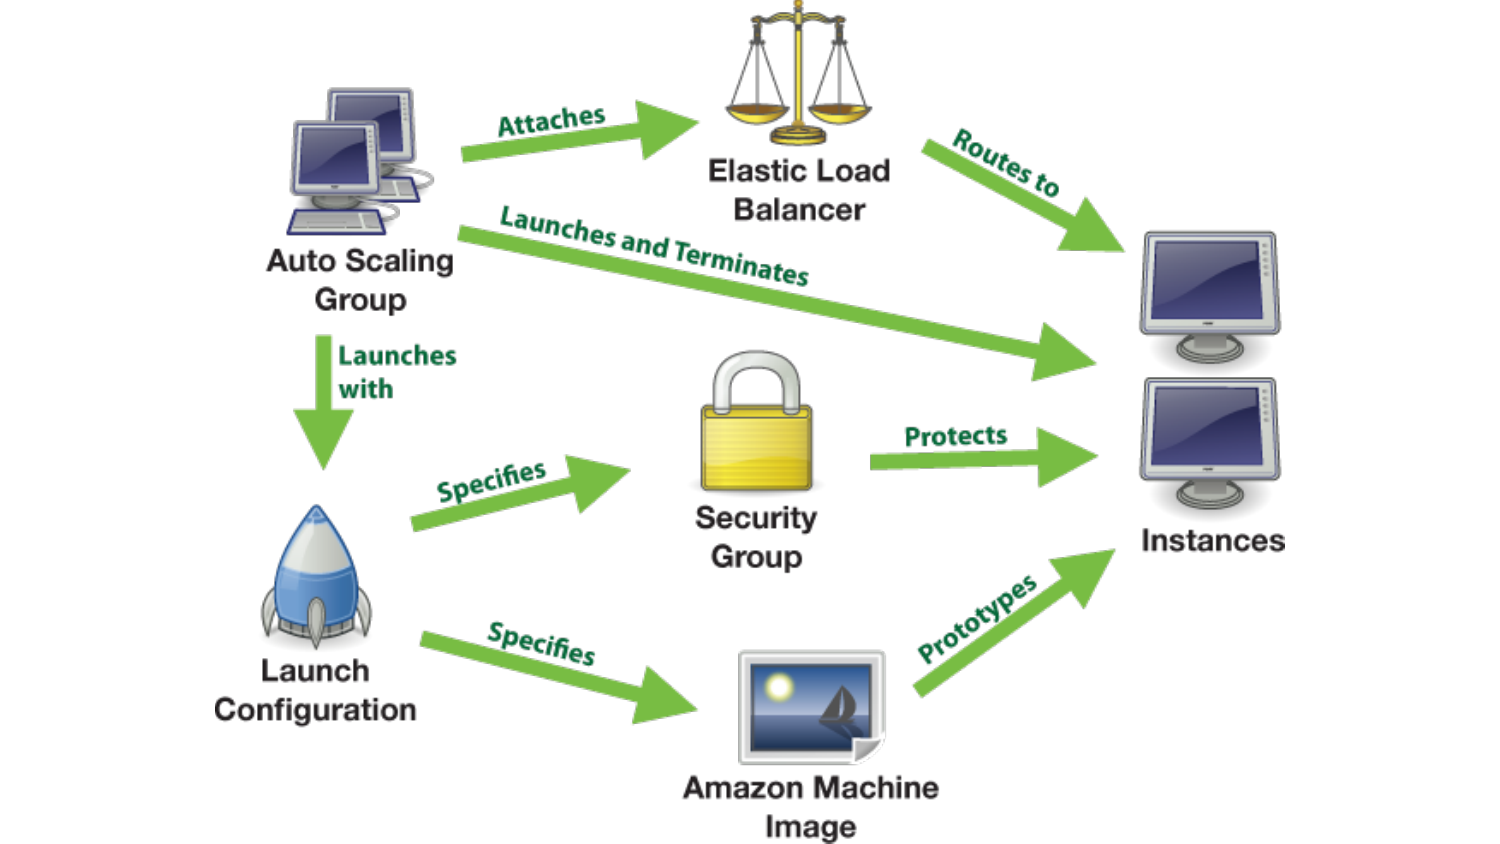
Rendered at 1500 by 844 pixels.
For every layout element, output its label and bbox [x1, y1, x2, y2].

picture [214, 0, 1286, 844]
